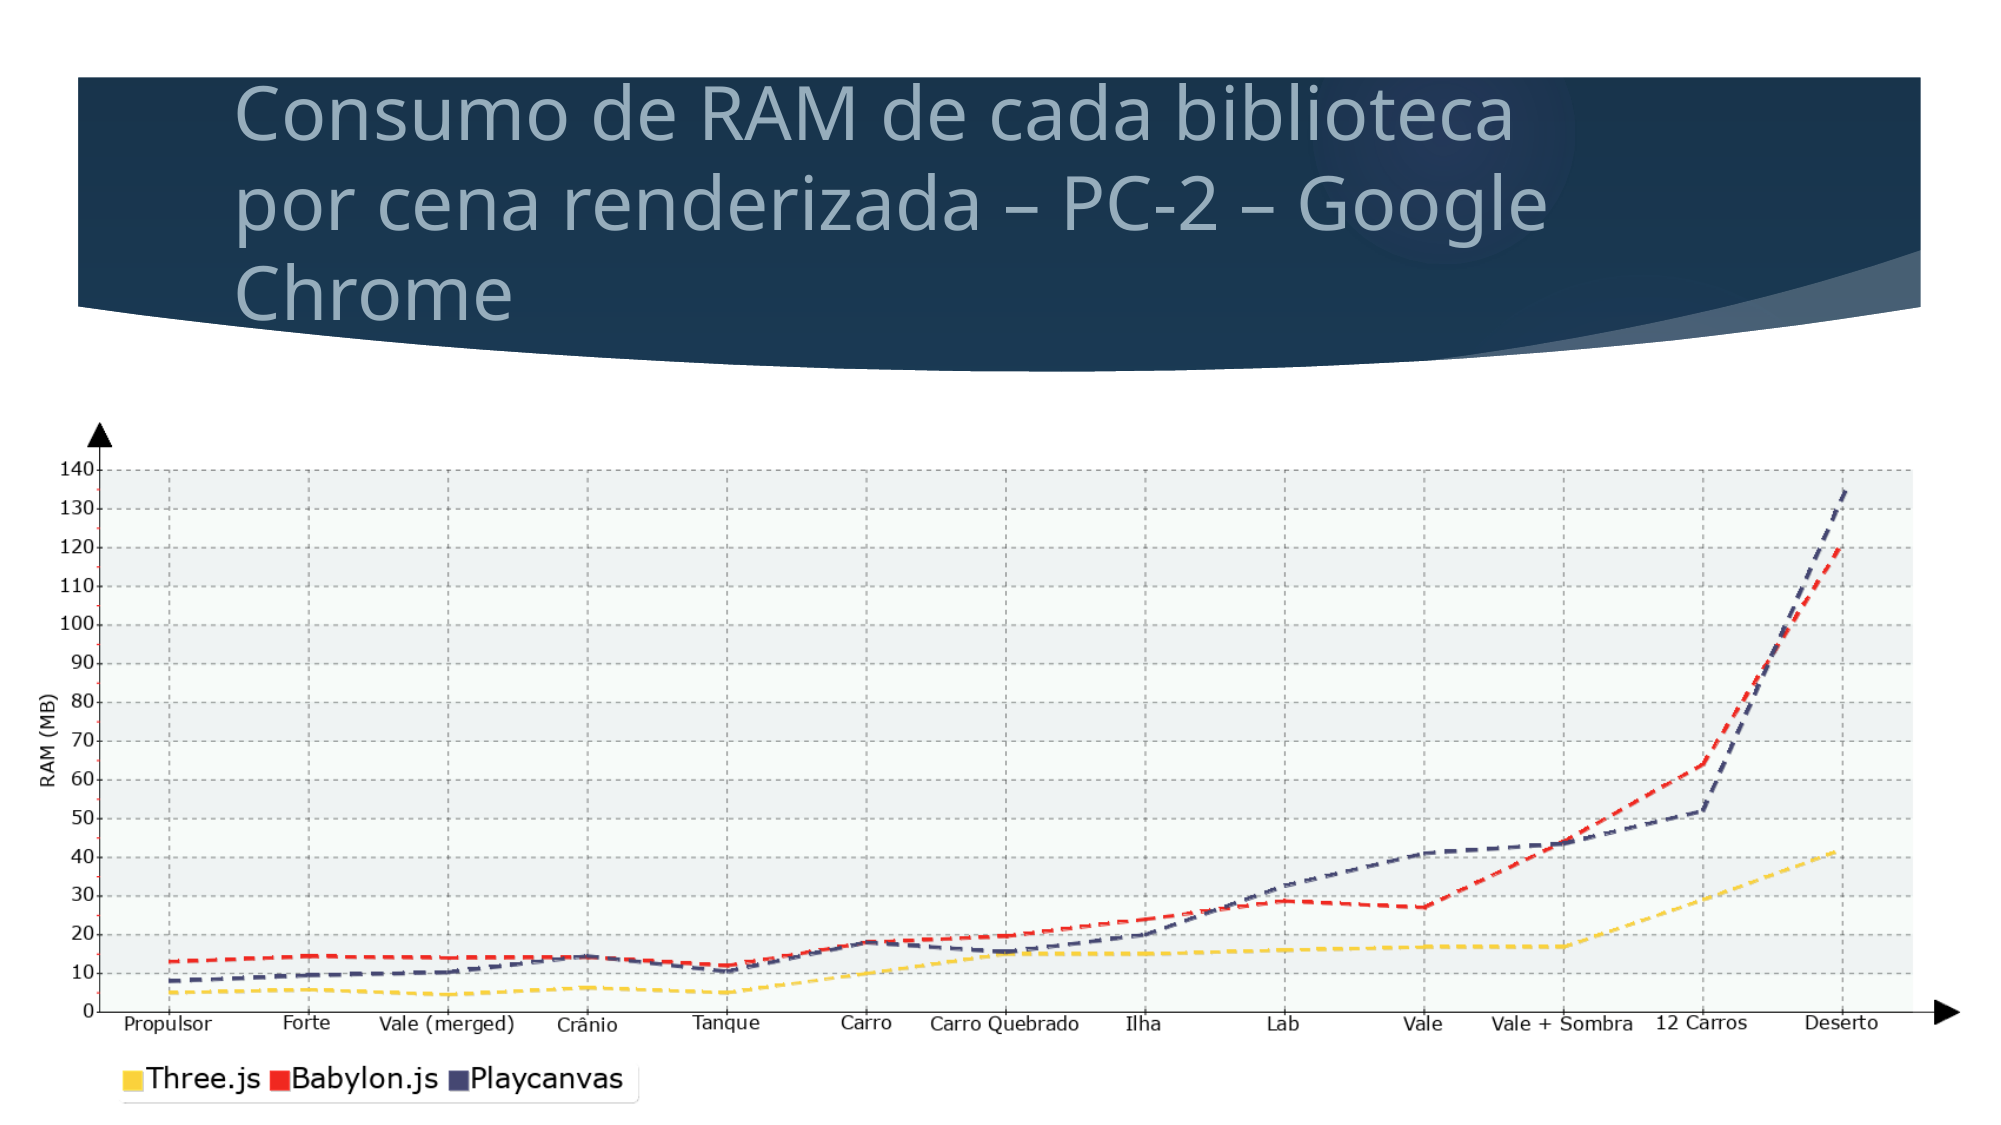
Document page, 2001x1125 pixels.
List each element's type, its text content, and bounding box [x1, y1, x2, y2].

title Consumo de RAM de cada biblioteca por cena renderizada – PC-2 – Google Chrome [219, 141, 1657, 258]
picture [5, 399, 2000, 1106]
